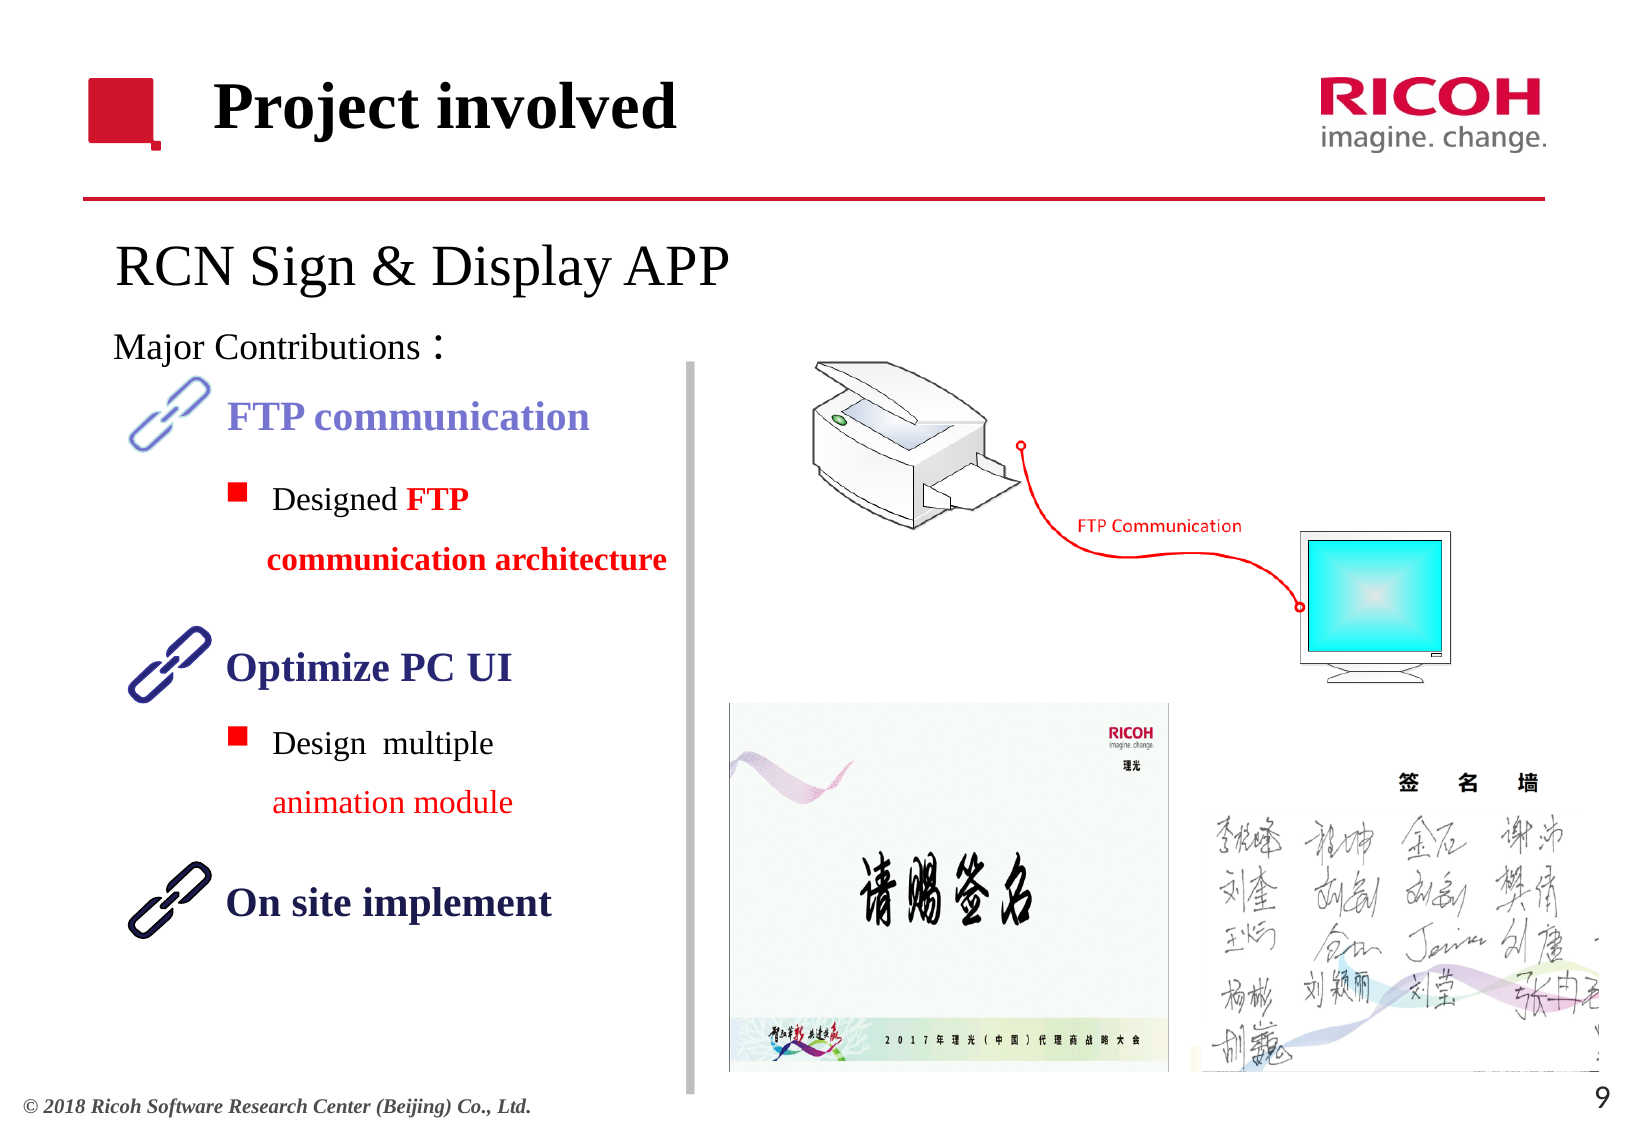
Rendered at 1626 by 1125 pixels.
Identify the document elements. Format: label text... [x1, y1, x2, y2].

picture [1321, 77, 1546, 153]
text_box [166, 862, 212, 904]
picture [812, 361, 1452, 684]
text_box [160, 406, 179, 423]
text_box [684, 585, 696, 1096]
text_box [128, 411, 173, 453]
text_box On site implement [210, 847, 579, 953]
text_box [684, 360, 696, 449]
text_box RCN Sign & Display APP [101, 219, 1486, 305]
text_box [128, 897, 173, 939]
text_box Major Contributions： [98, 314, 483, 375]
text_box Optimize PC UI [210, 612, 579, 693]
text_box Designed FTP communication architecture [210, 449, 785, 585]
picture [1190, 751, 1600, 1072]
text_box © 2018 Ricoh Software Research Center (Beijing) Co., Ltd. [8, 1084, 547, 1125]
title Project involved [198, 54, 1207, 161]
text_box [160, 892, 179, 909]
text_box [166, 626, 212, 668]
text_box [128, 661, 173, 703]
text_box [160, 656, 179, 673]
text_box FTP communication [212, 361, 612, 449]
text_box [166, 376, 212, 418]
picture [729, 703, 1169, 1072]
text_box Design multiple animation module [210, 693, 612, 828]
text_box 9 [1450, 1065, 1625, 1125]
